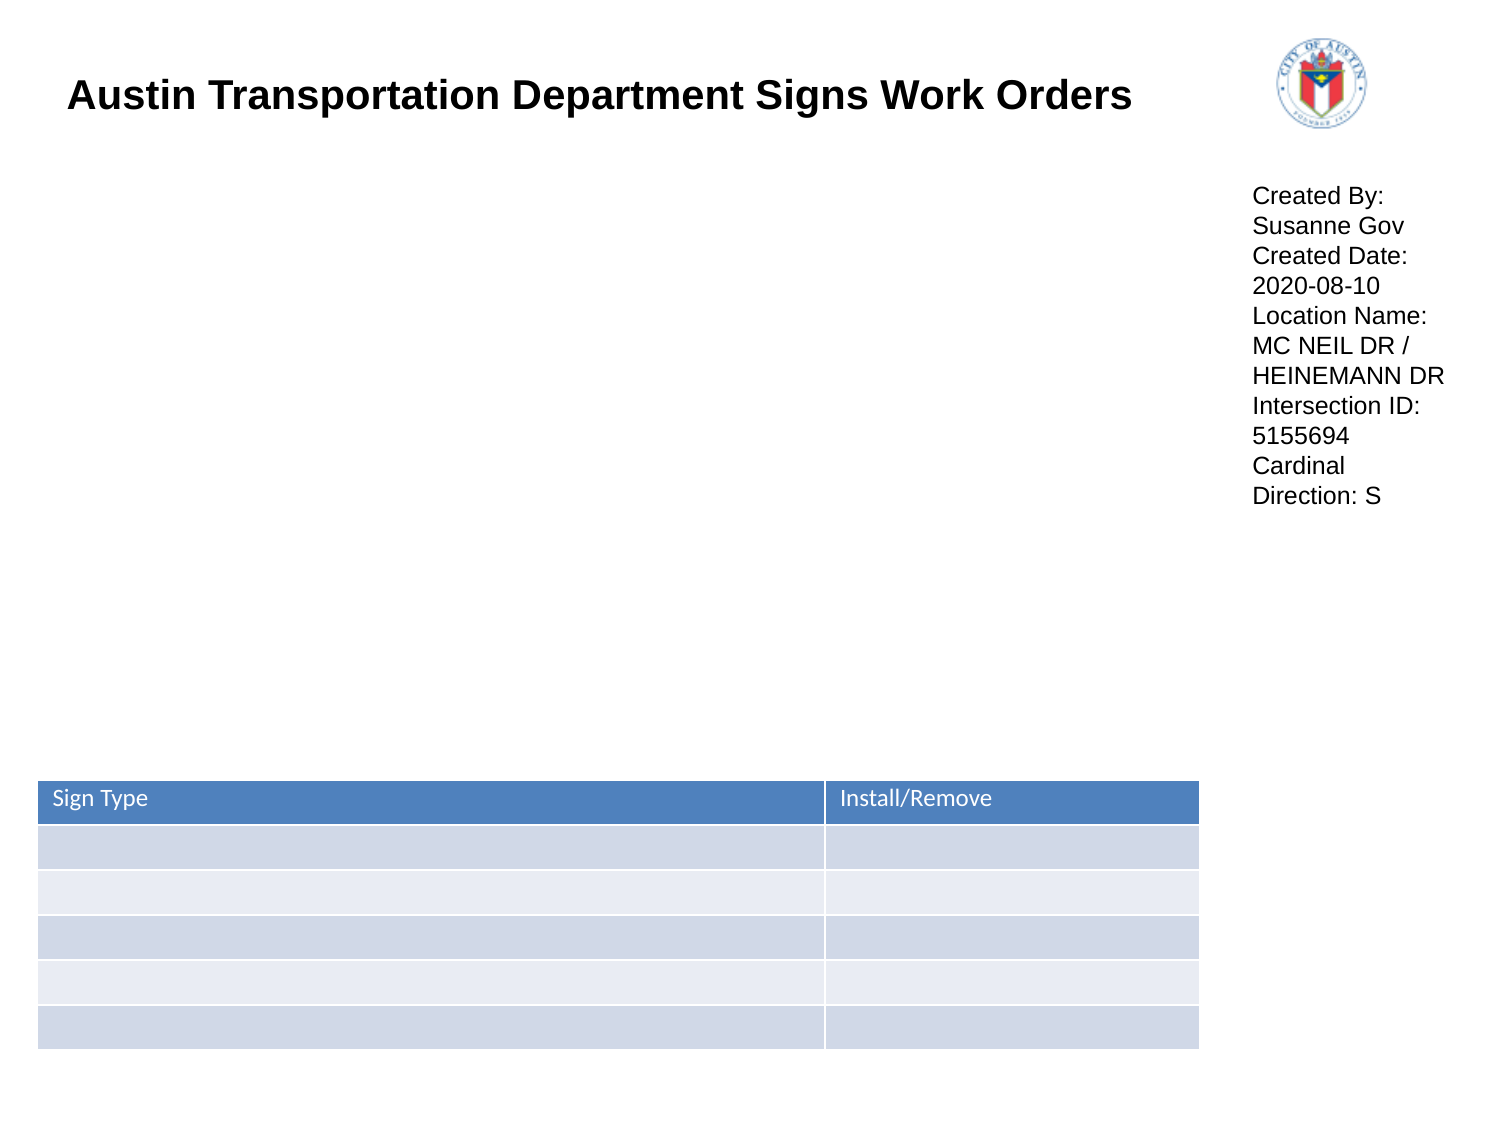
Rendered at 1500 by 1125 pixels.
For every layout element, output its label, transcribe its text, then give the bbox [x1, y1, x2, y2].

picture [1274, 37, 1369, 132]
table_header Sign Type [38, 781, 824, 824]
table_header Install/Remove [826, 781, 1199, 824]
table_cell [826, 1006, 1199, 1049]
table_cell [38, 826, 824, 869]
text_box Created By: Susanne Gov Created Date: 2020-08-10 Location Name: MC NEIL DR / HEINEMANN DR Intersection ID: 5155694 Cardinal Direction: S [1237, 172, 1463, 517]
table_cell [38, 961, 824, 1004]
table_cell [826, 871, 1199, 914]
table_cell [38, 916, 824, 959]
table_cell [826, 826, 1199, 869]
table_cell [38, 871, 824, 914]
table_cell [38, 1006, 824, 1049]
table_cell [826, 961, 1199, 1004]
table_cell [826, 916, 1199, 959]
text_box Austin Transportation Department Signs Work Orders [51, 60, 1149, 125]
